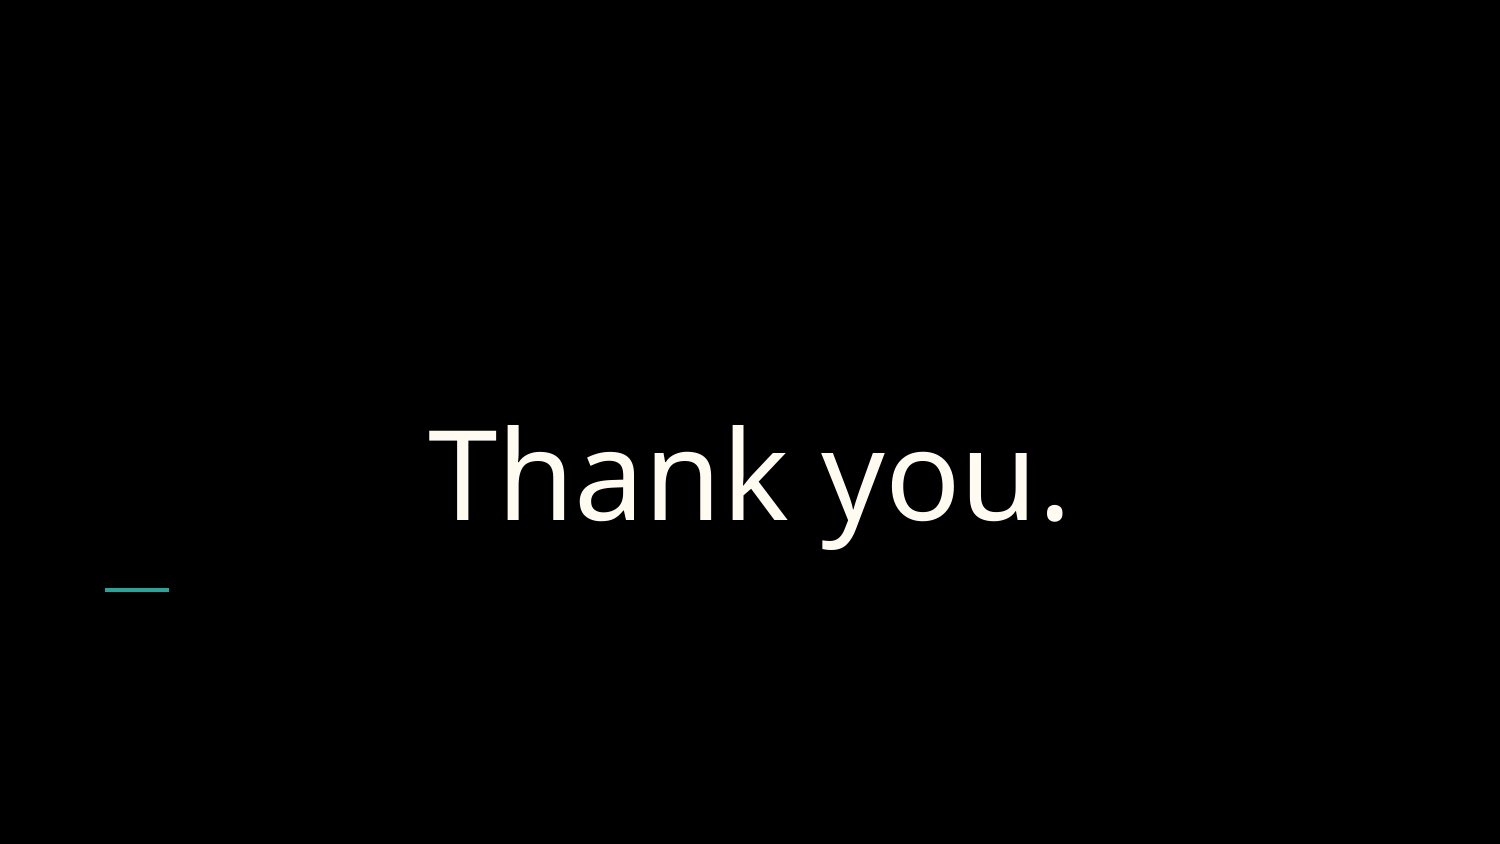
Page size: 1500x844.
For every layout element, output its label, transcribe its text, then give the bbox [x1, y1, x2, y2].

title Thank you. [84, 310, 1416, 561]
